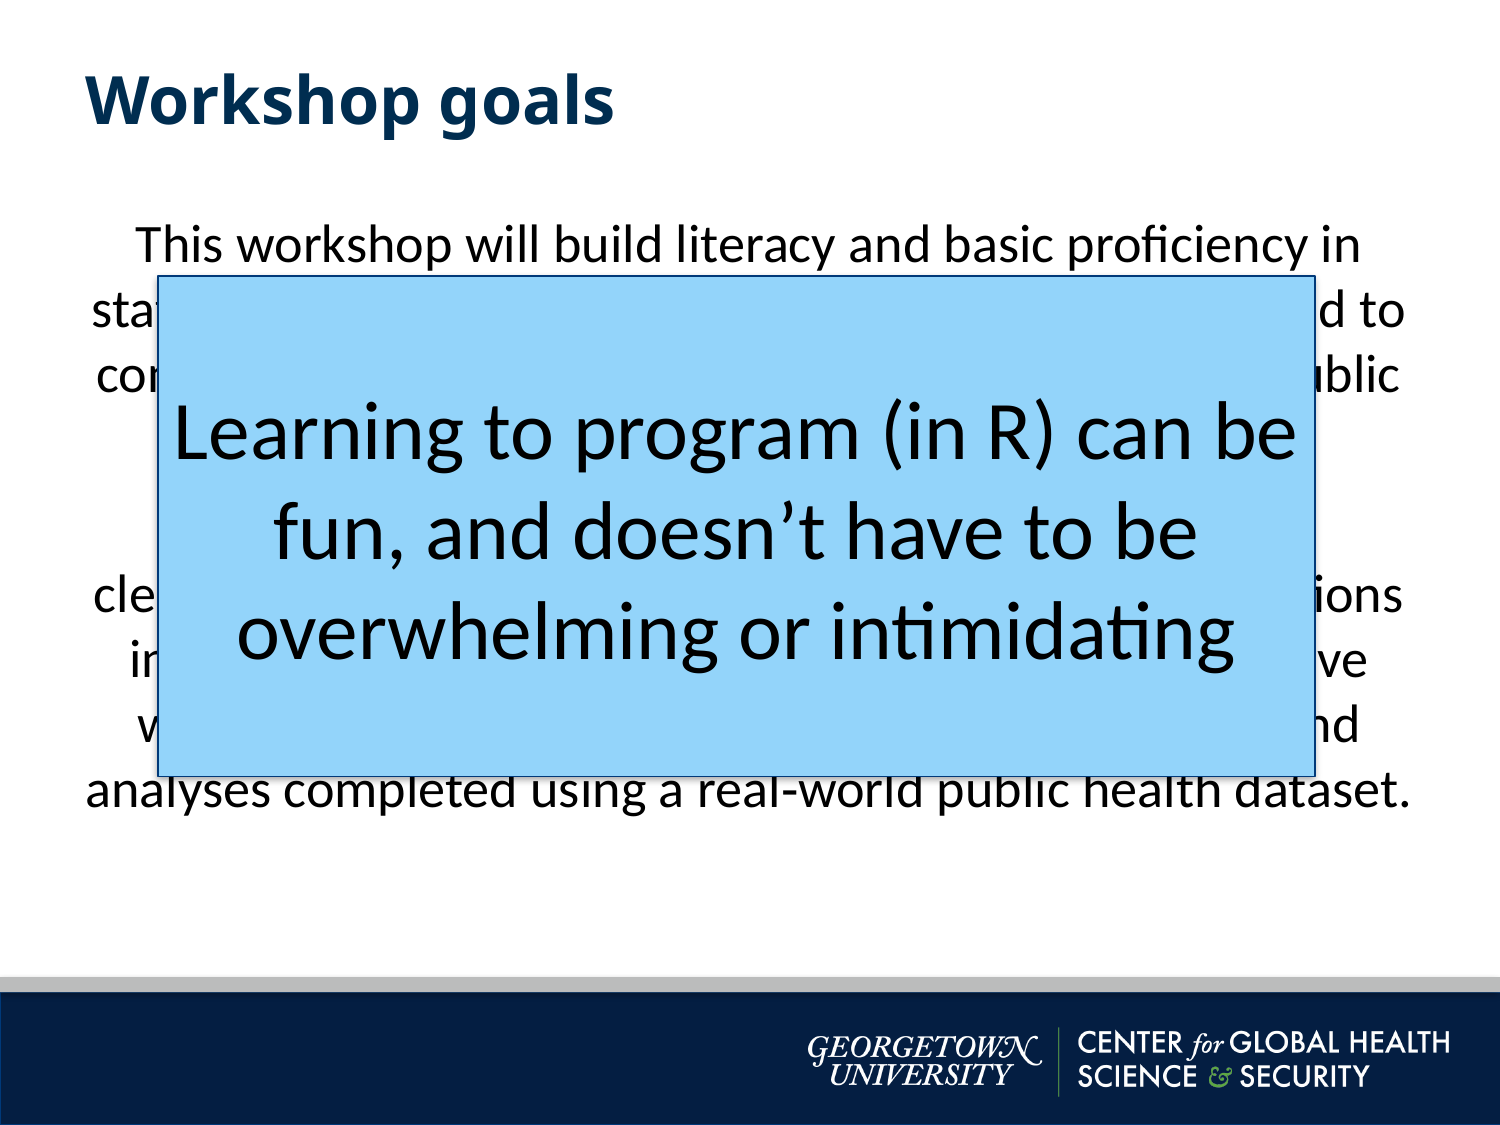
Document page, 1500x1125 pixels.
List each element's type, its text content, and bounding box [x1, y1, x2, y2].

text_box Learning to program (in R) can be fun, and doesn’t have to be overwhelming or intimidating [157, 275, 1316, 777]
text_box Workshop goals [70, 50, 1153, 201]
text_box This workshop will build literacy and basic proficiency in statistical programming, with a focus on the skills needed to conduct data analyses in professional healthcare and public health workspaces. We will cover the basics of data management, data cleaning, data visualization, and basic statistical calculations in R, and version control in github. Participants will leave with a small portfolio of relevant data visualizations and analyses completed using a real‐world public health dataset. [70, 201, 1430, 916]
picture [808, 1027, 1449, 1097]
